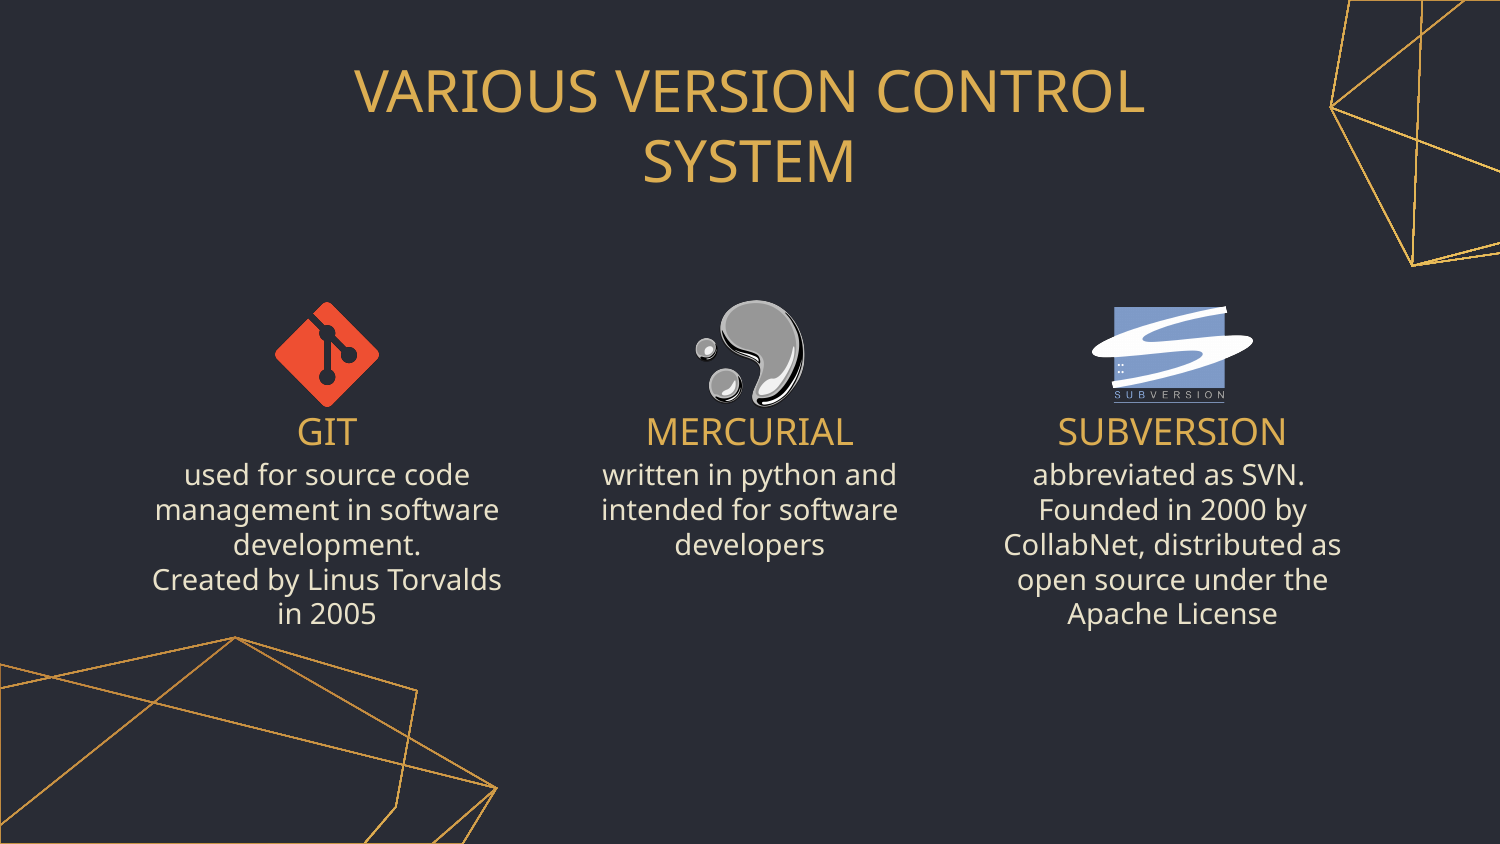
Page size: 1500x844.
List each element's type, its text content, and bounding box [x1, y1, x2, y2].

picture [1092, 306, 1253, 403]
subtitle MERCURIAL [557, 409, 943, 469]
picture [272, 299, 383, 410]
subtitle used for source code management in software development. Created by Linus Torvalds in 2005 [134, 441, 520, 609]
subtitle GIT [134, 409, 520, 441]
subtitle abbreviated as SVN. Founded in 2000 by CollabNet, distributed as open source under the Apache License [980, 441, 1366, 609]
picture [694, 300, 805, 409]
subtitle SUBVERSION [980, 409, 1366, 441]
title VARIOUS VERSION CONTROL SYSTEM [327, 88, 1173, 160]
subtitle written in python and intended for software developers [557, 469, 943, 609]
